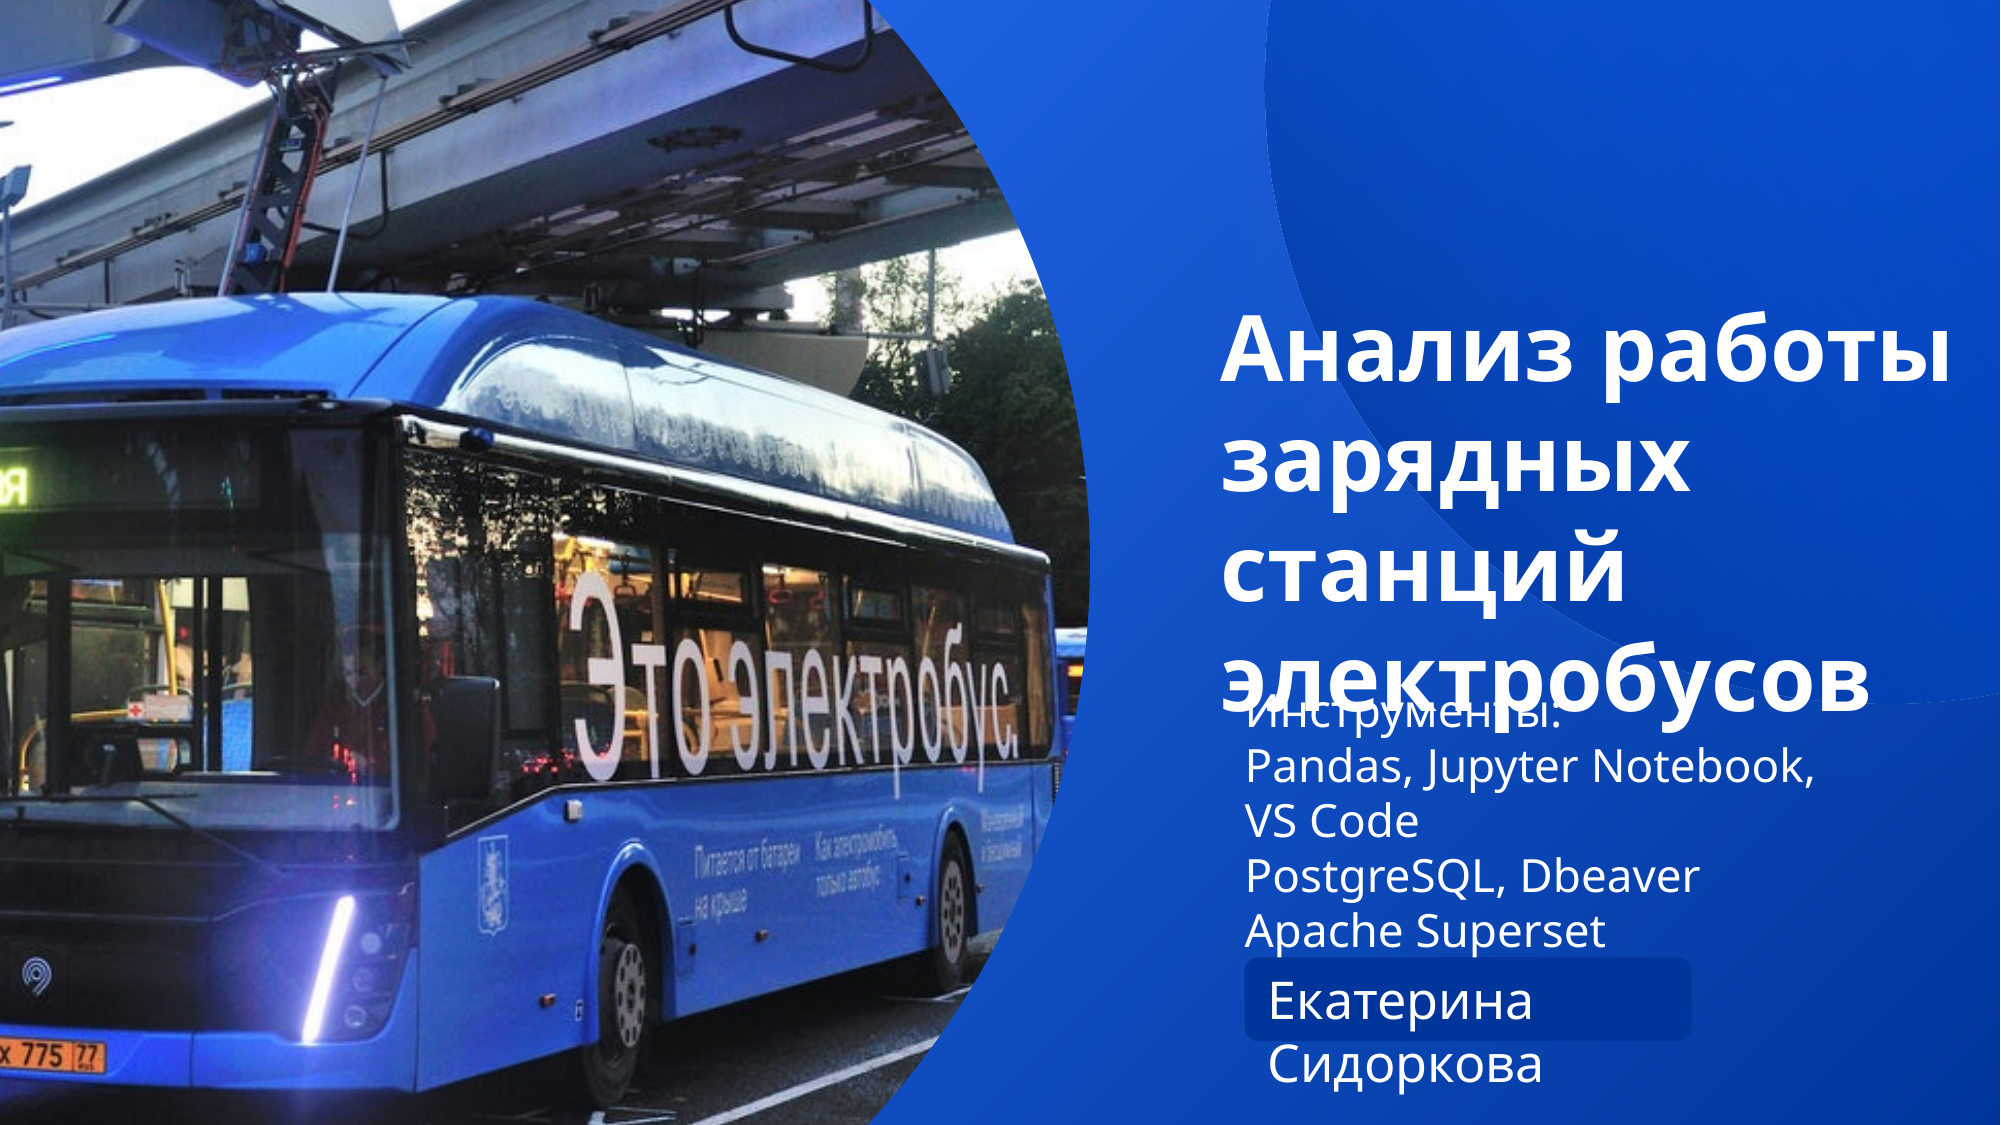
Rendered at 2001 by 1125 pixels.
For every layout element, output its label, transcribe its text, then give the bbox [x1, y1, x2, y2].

text_box Анализ работы зарядных станций электробусов [1205, 282, 1986, 737]
picture [0, 0, 1090, 1125]
text_box Екатерина Сидоркова [1267, 967, 1680, 1093]
text_box [1244, 957, 1692, 1042]
text_box Инструменты: Pandas, Jupyter Notebook, VS Code PostgreSQL, Dbeaver Apache Superset [1244, 737, 1869, 957]
